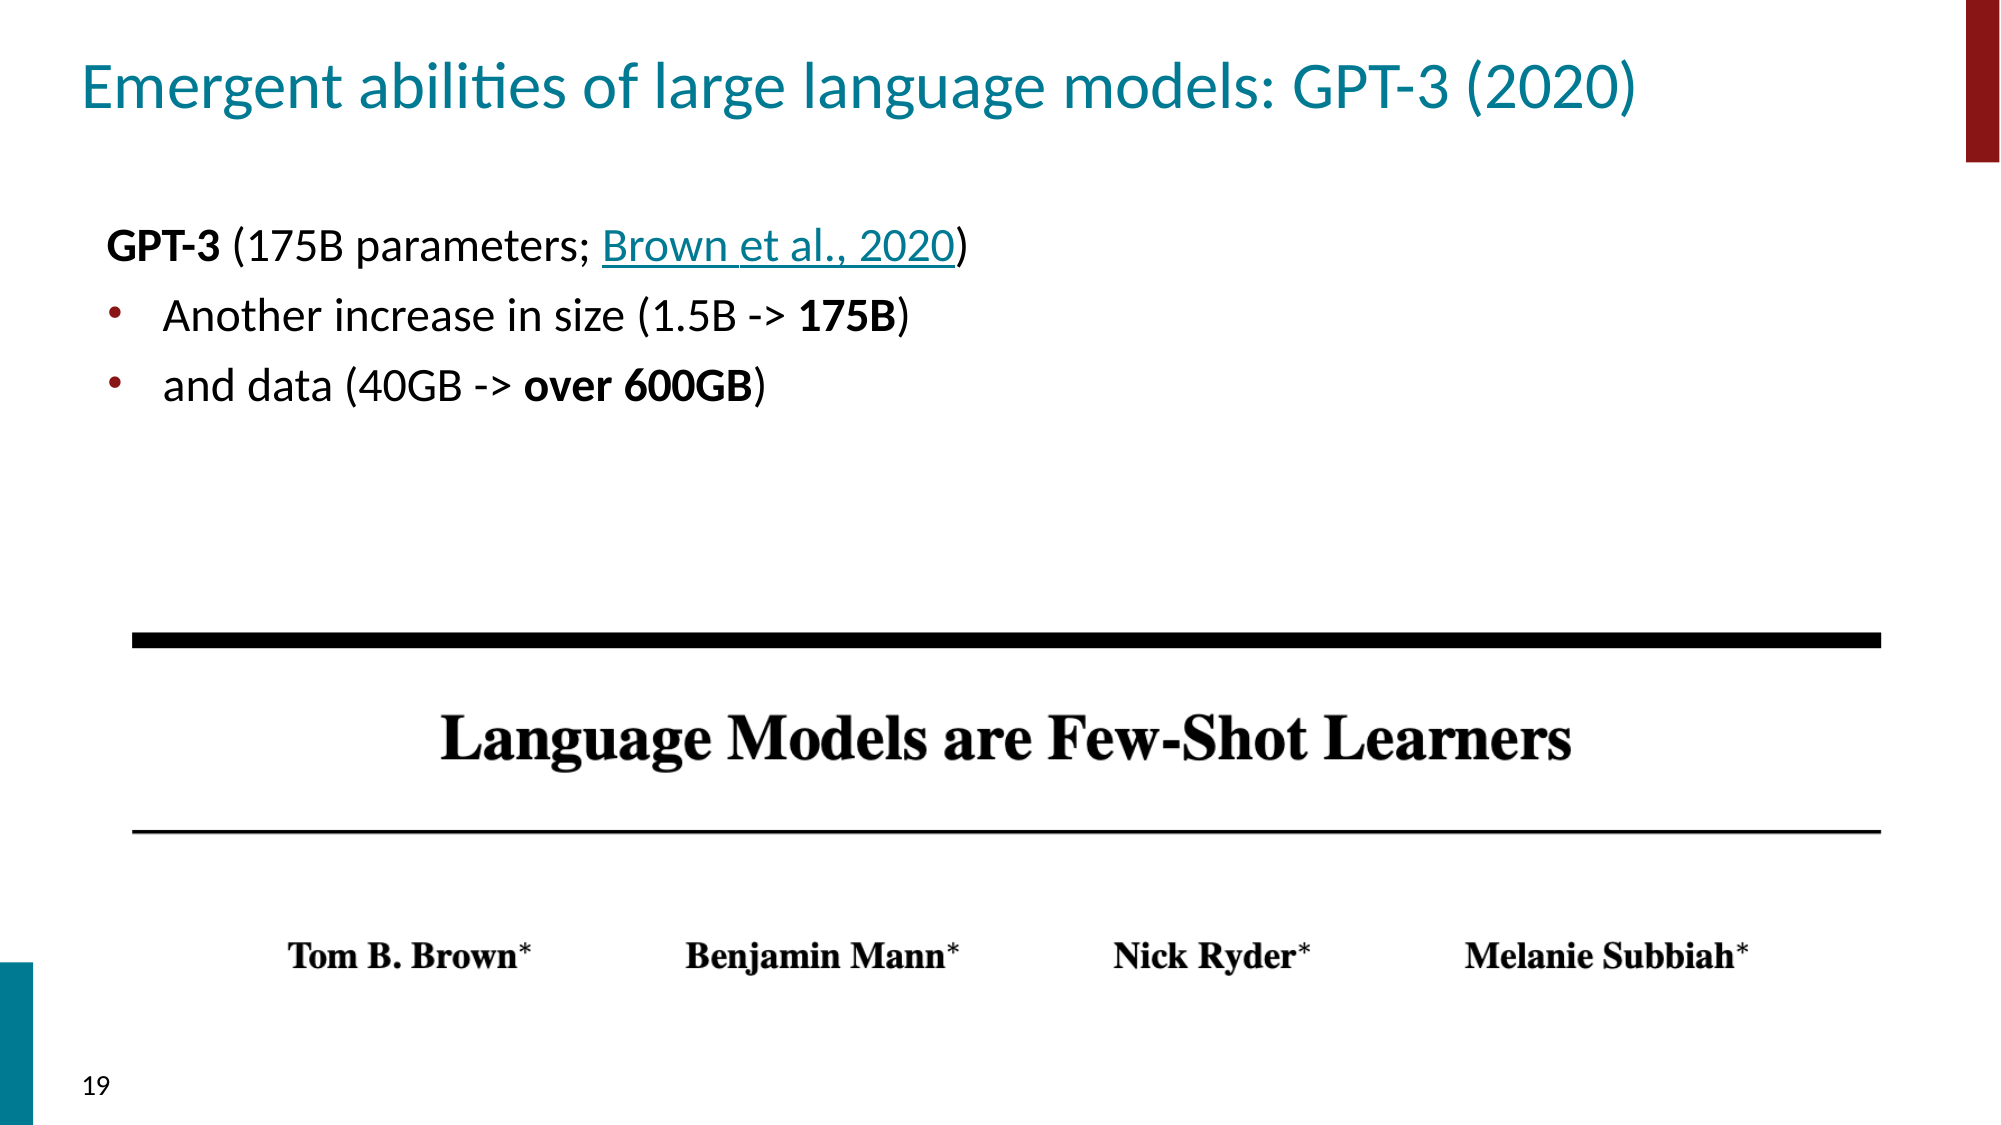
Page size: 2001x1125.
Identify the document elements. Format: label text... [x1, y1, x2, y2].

picture [74, 590, 1935, 1013]
text_box 19 [79, 1071, 113, 1102]
title Emergent abilities of large language models: GPT-3 (2020) [78, 39, 1922, 230]
text_box GPT-3 (175B parameters; Brown et al., 2020) Another increase in size (1.5B -> 175B) and data (40GB -> over 600GB) [104, 199, 979, 412]
